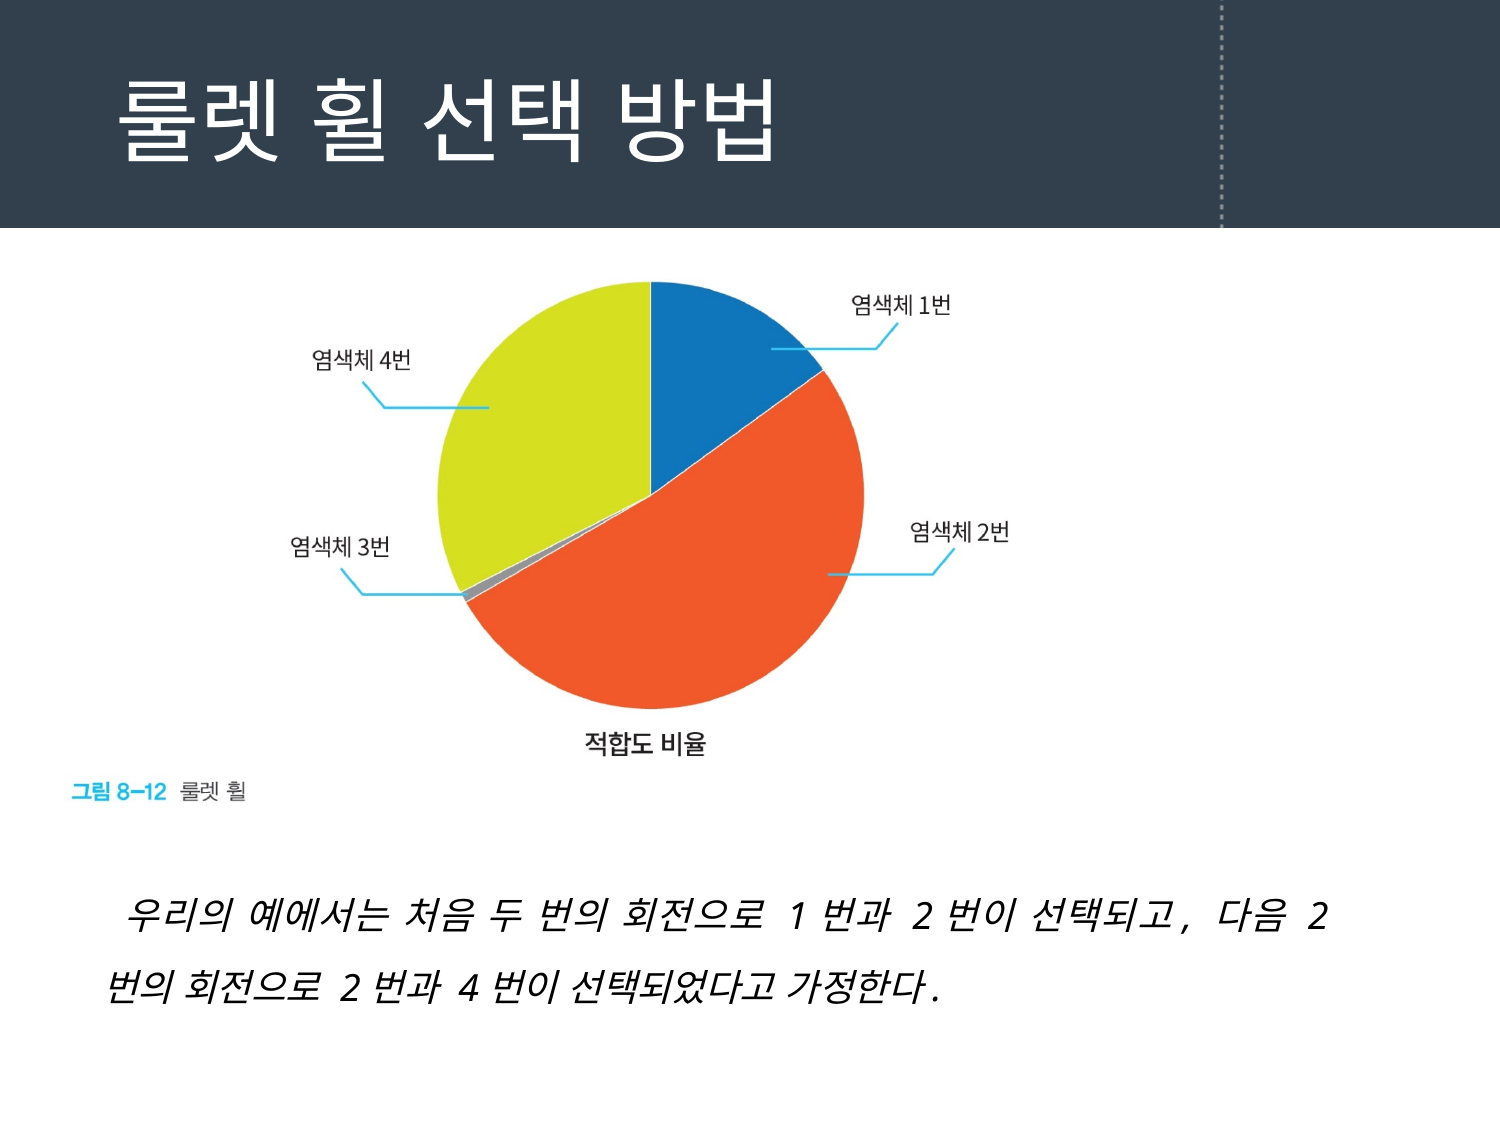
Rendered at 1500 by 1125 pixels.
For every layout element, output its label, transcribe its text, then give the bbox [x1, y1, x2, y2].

text_box 우리의 예에서는 처음 두 번의 회전으로 1번과 2번이 선택되고, 다음 2번의 회전으로 2번과 4번이 선택되었다고 가정한다. [88, 857, 1353, 1017]
picture [0, 0, 1500, 228]
title 룰렛 휠 선택 방법 [100, 37, 1438, 200]
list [64, 278, 1011, 804]
